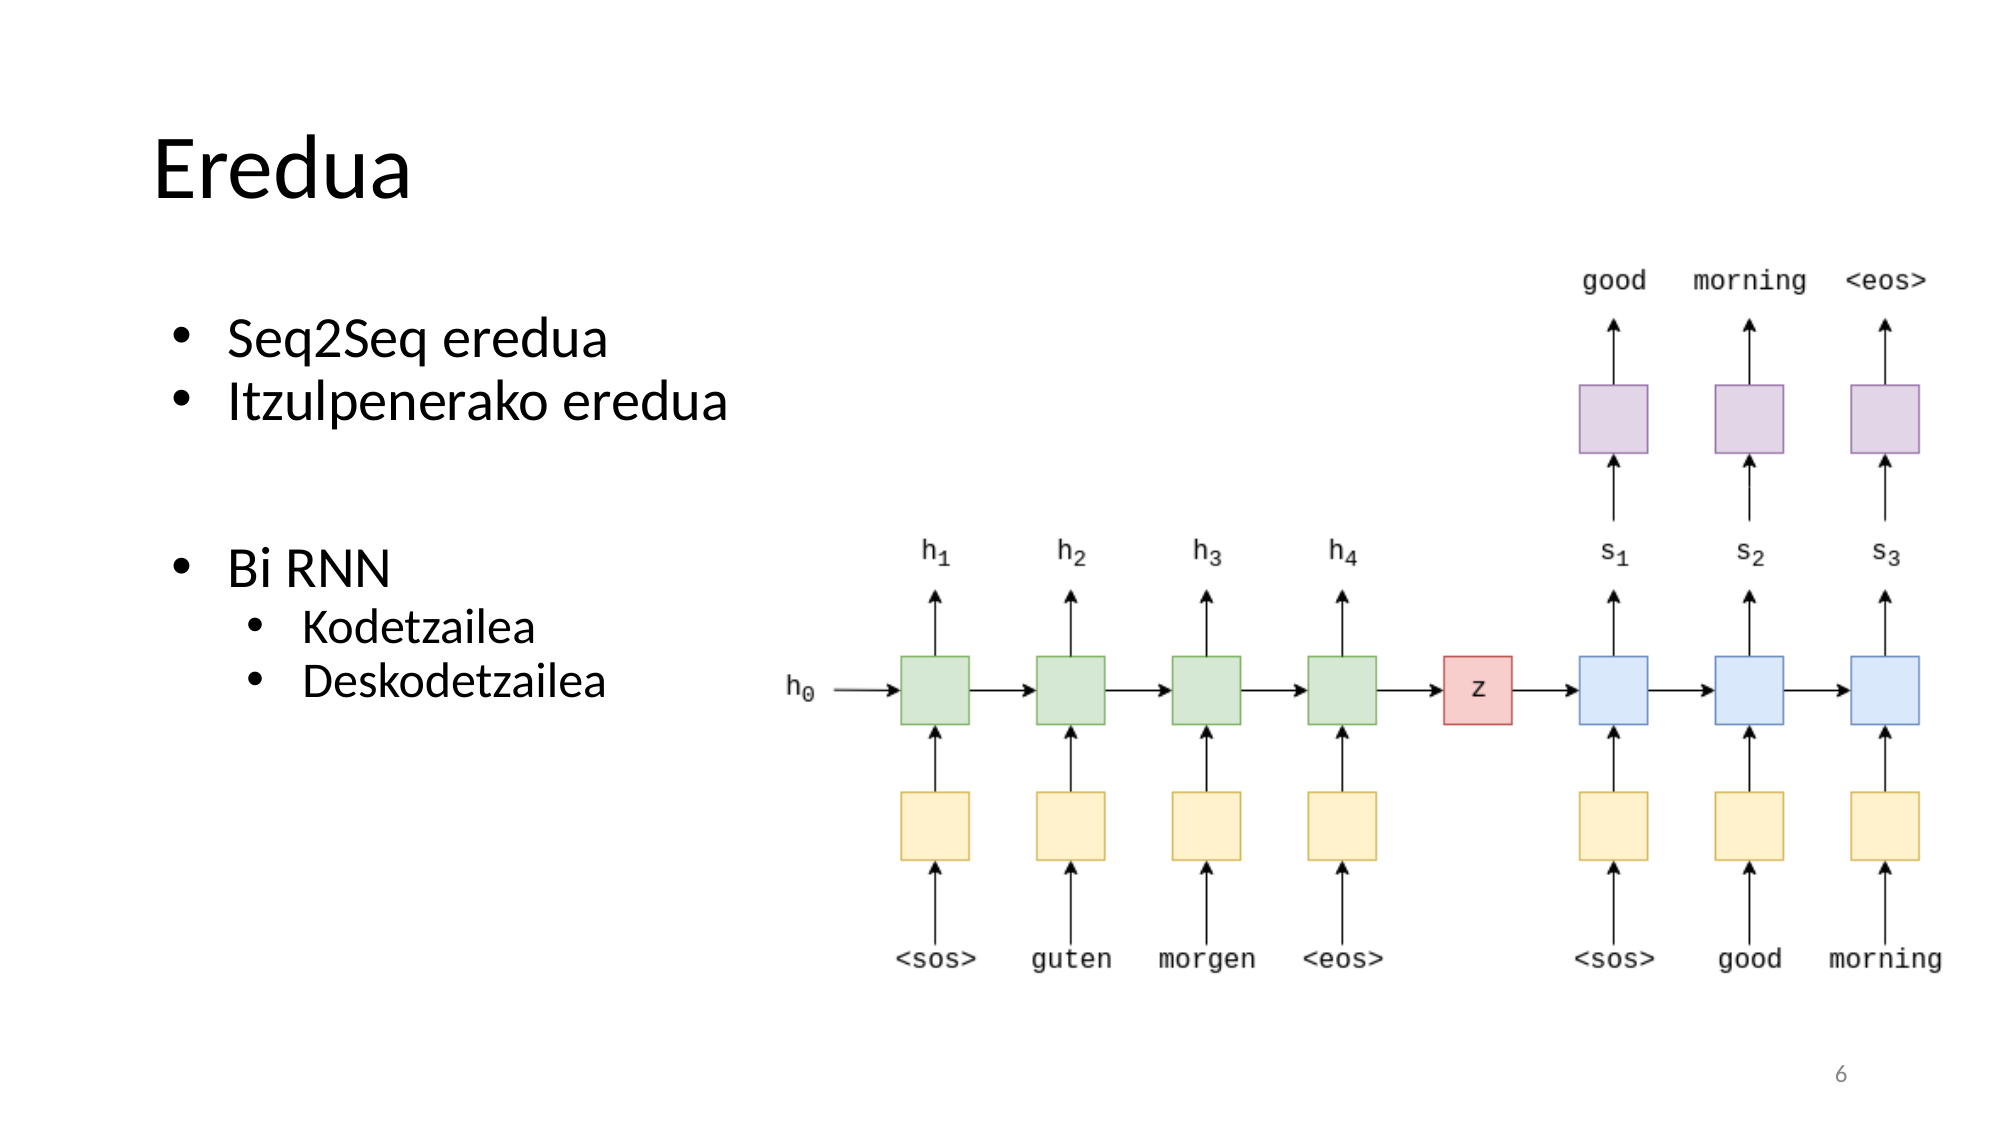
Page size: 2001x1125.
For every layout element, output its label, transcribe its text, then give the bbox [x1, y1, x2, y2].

list Seq2Seq eredua Itzulpenerako eredua Bi RNN Kodetzailea Deskodetzailea [137, 299, 1863, 1014]
picture [764, 266, 1944, 981]
title Eredua [137, 59, 1863, 278]
slide_number ‹#› [1412, 1042, 1863, 1103]
